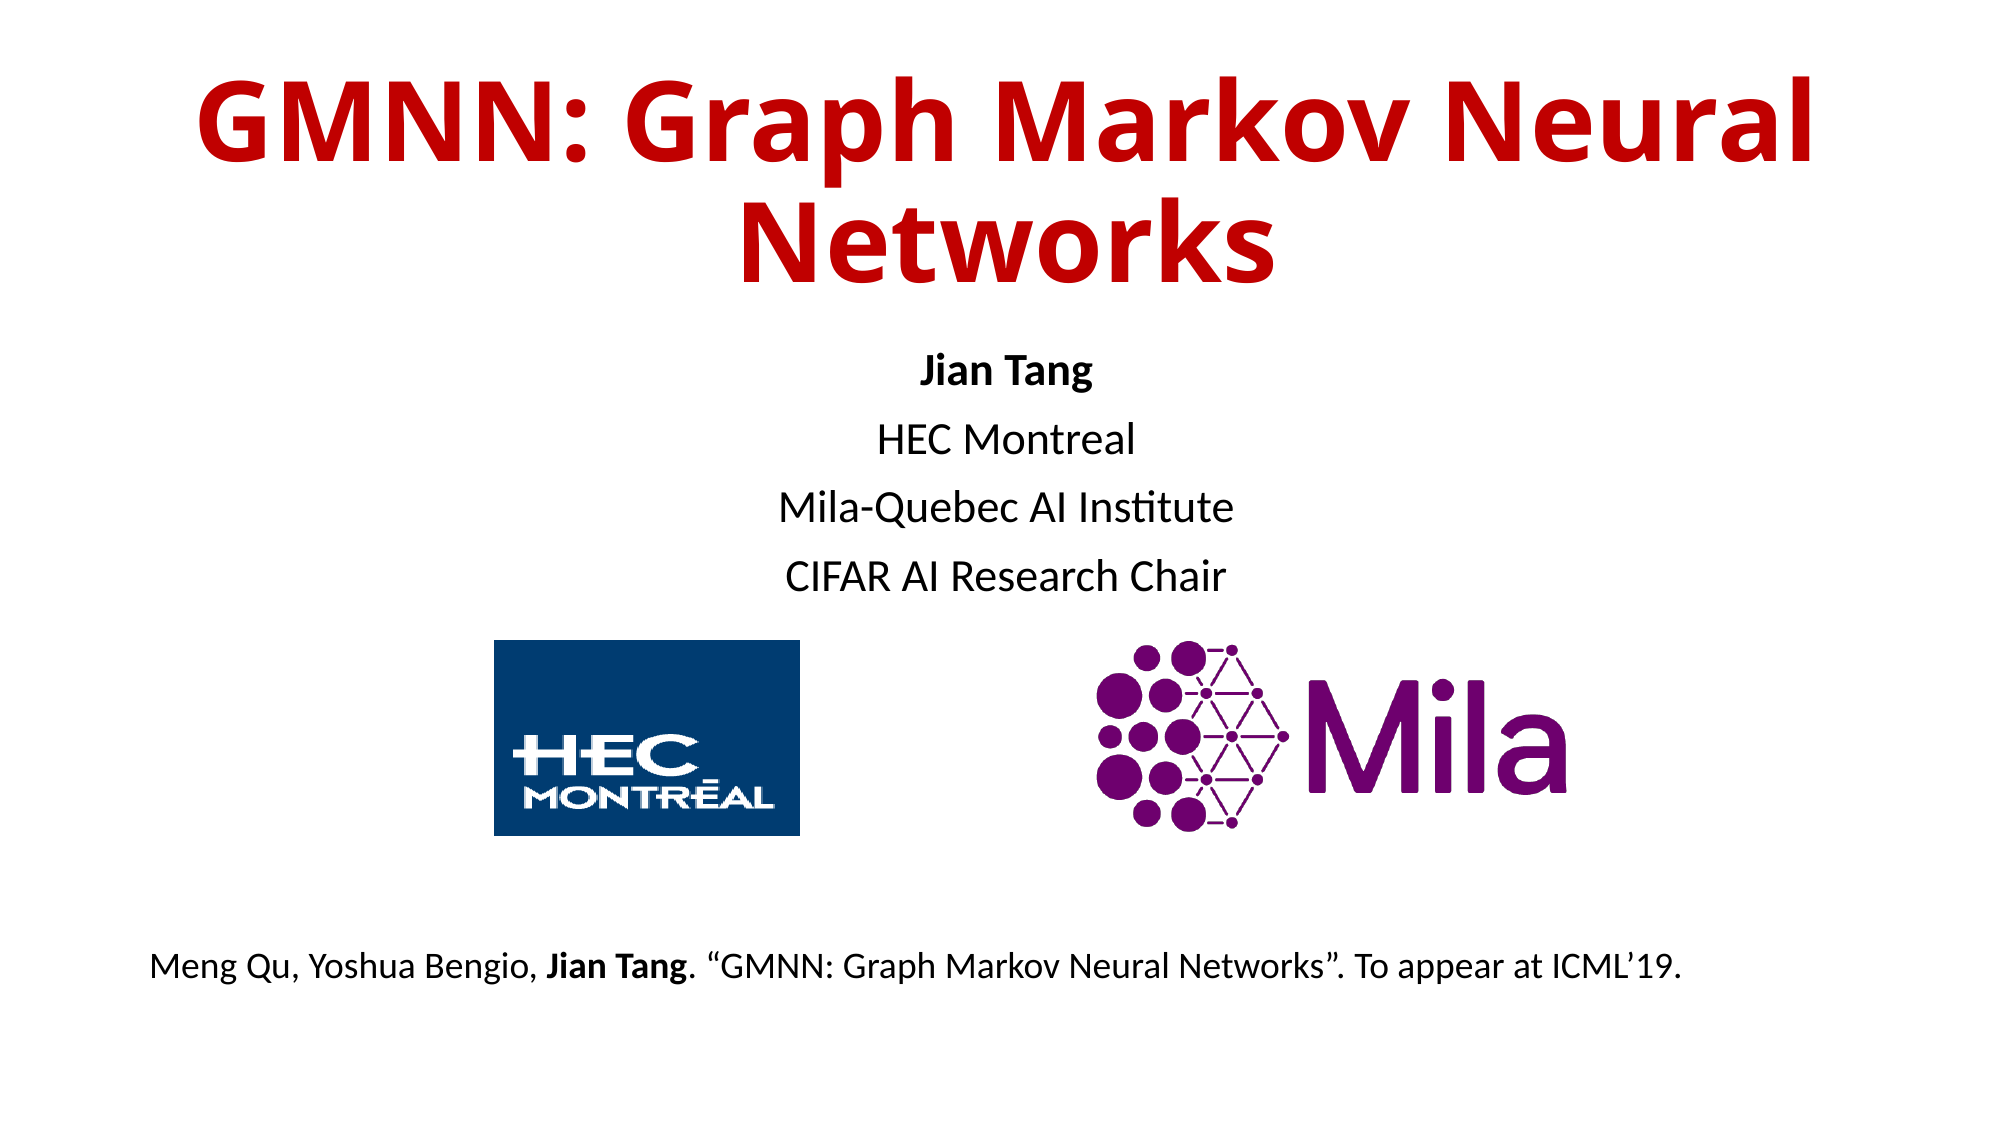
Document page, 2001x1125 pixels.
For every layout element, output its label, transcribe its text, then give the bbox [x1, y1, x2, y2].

picture [1050, 595, 1612, 878]
title GMNN: Graph Markov Neural Networks [3, 55, 2000, 314]
subtitle Jian Tang HEC Montreal Mila-Quebec AI Institute CIFAR AI Research Chair [256, 338, 1757, 610]
picture [494, 640, 800, 836]
text_box Meng Qu, Yoshua Bengio, Jian Tang. “GMNN: Graph Markov Neural Networks”. To appear at ICML’19. [134, 934, 1699, 994]
